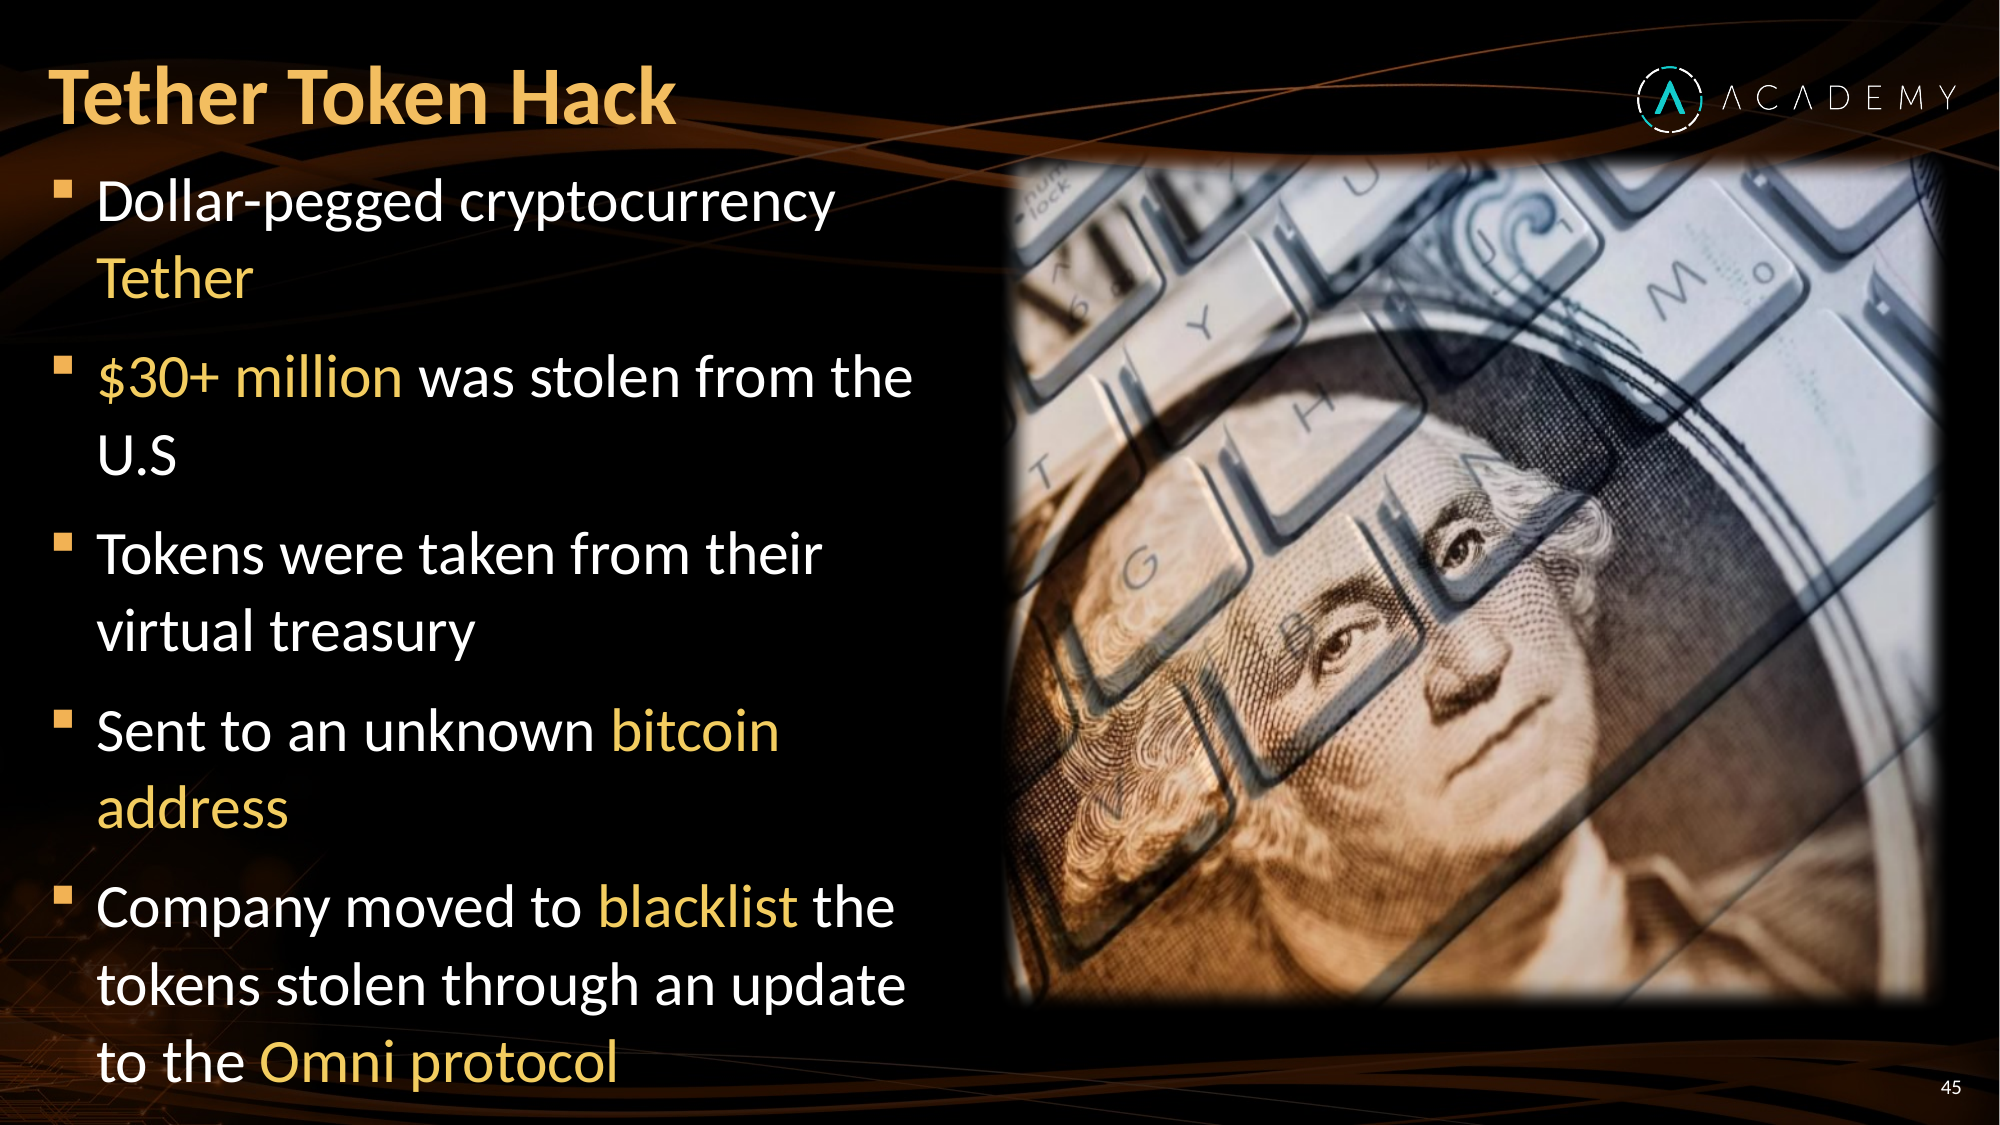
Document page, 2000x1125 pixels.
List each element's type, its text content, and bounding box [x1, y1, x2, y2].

picture [0, 0, 2000, 1125]
list Dollar-pegged cryptocurrency Tether $30+ million was stolen from the U.S Tokens were taken from their virtual treasury Sent to an unknown bitcoin address Company moved to blacklist the tokens stolen through an update to the Omni protocol [31, 189, 975, 1103]
title Tether Token Hack [30, 6, 1602, 189]
slide_number 45 [1897, 1070, 1968, 1103]
